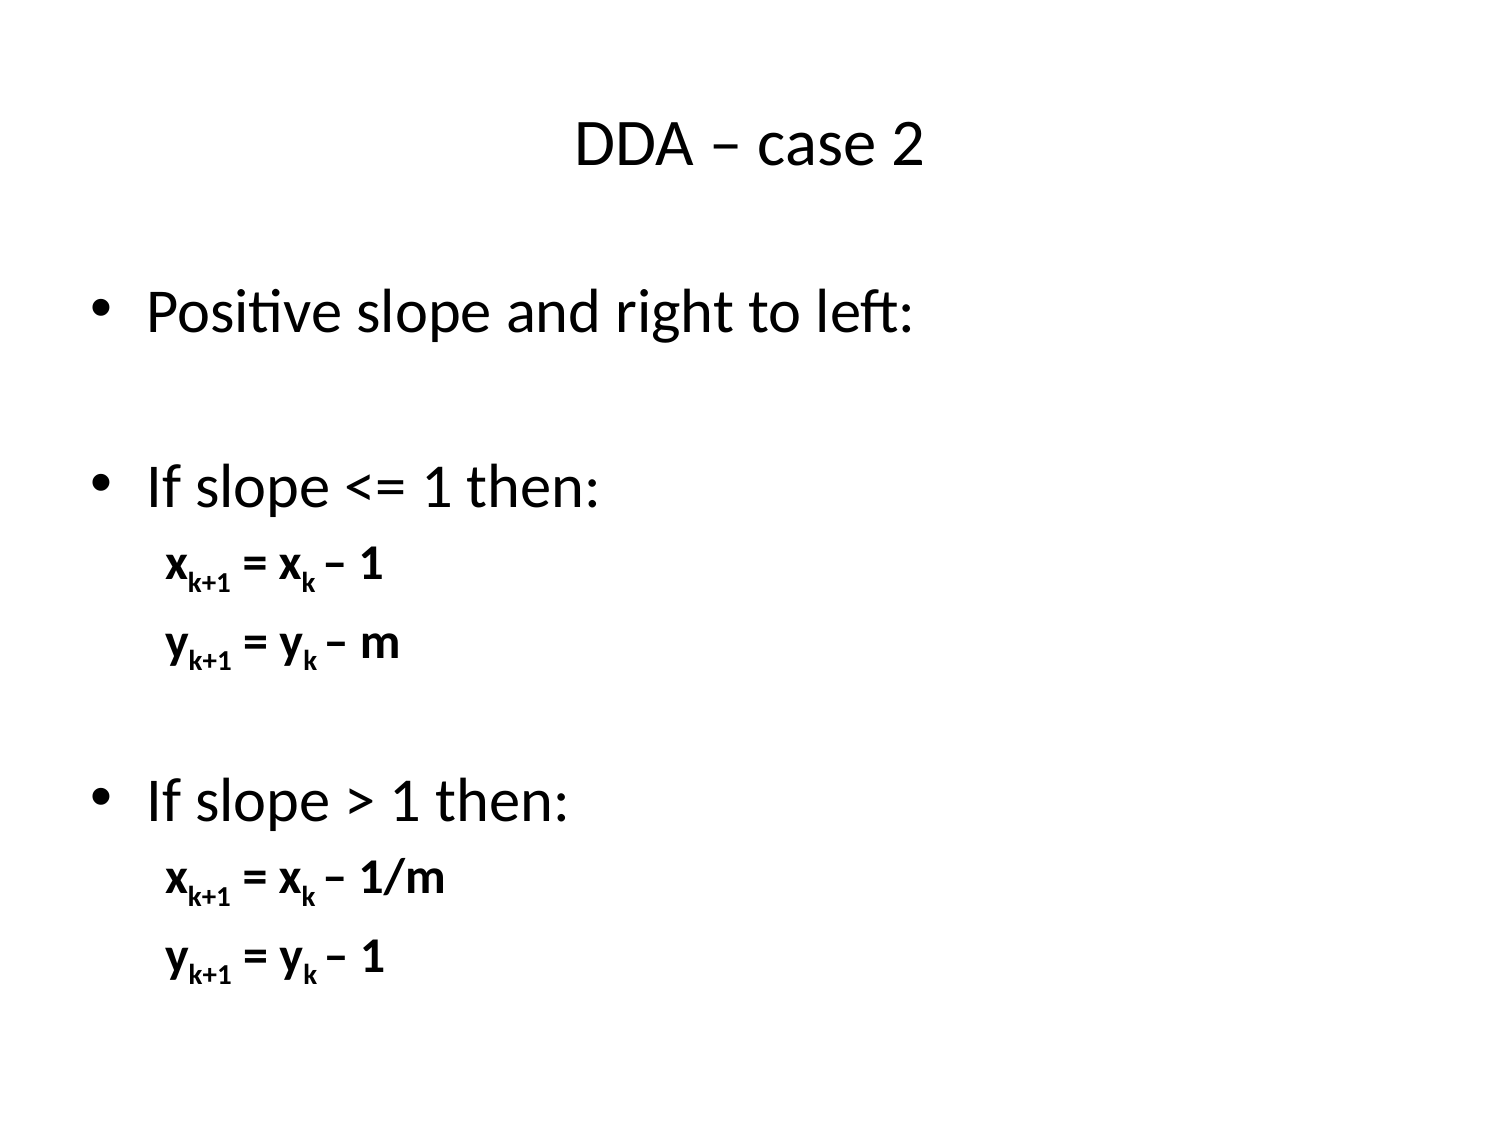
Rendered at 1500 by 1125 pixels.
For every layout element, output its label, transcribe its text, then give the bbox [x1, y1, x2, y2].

list Positive slope and right to left: If slope <= 1 then: xk+1 = xk – 1 yk+1 = yk – m If slope > 1 then: xk+1 = xk – 1/m yk+1 = yk – 1 [75, 262, 1425, 1005]
title DDA – case 2 [75, 45, 1425, 233]
